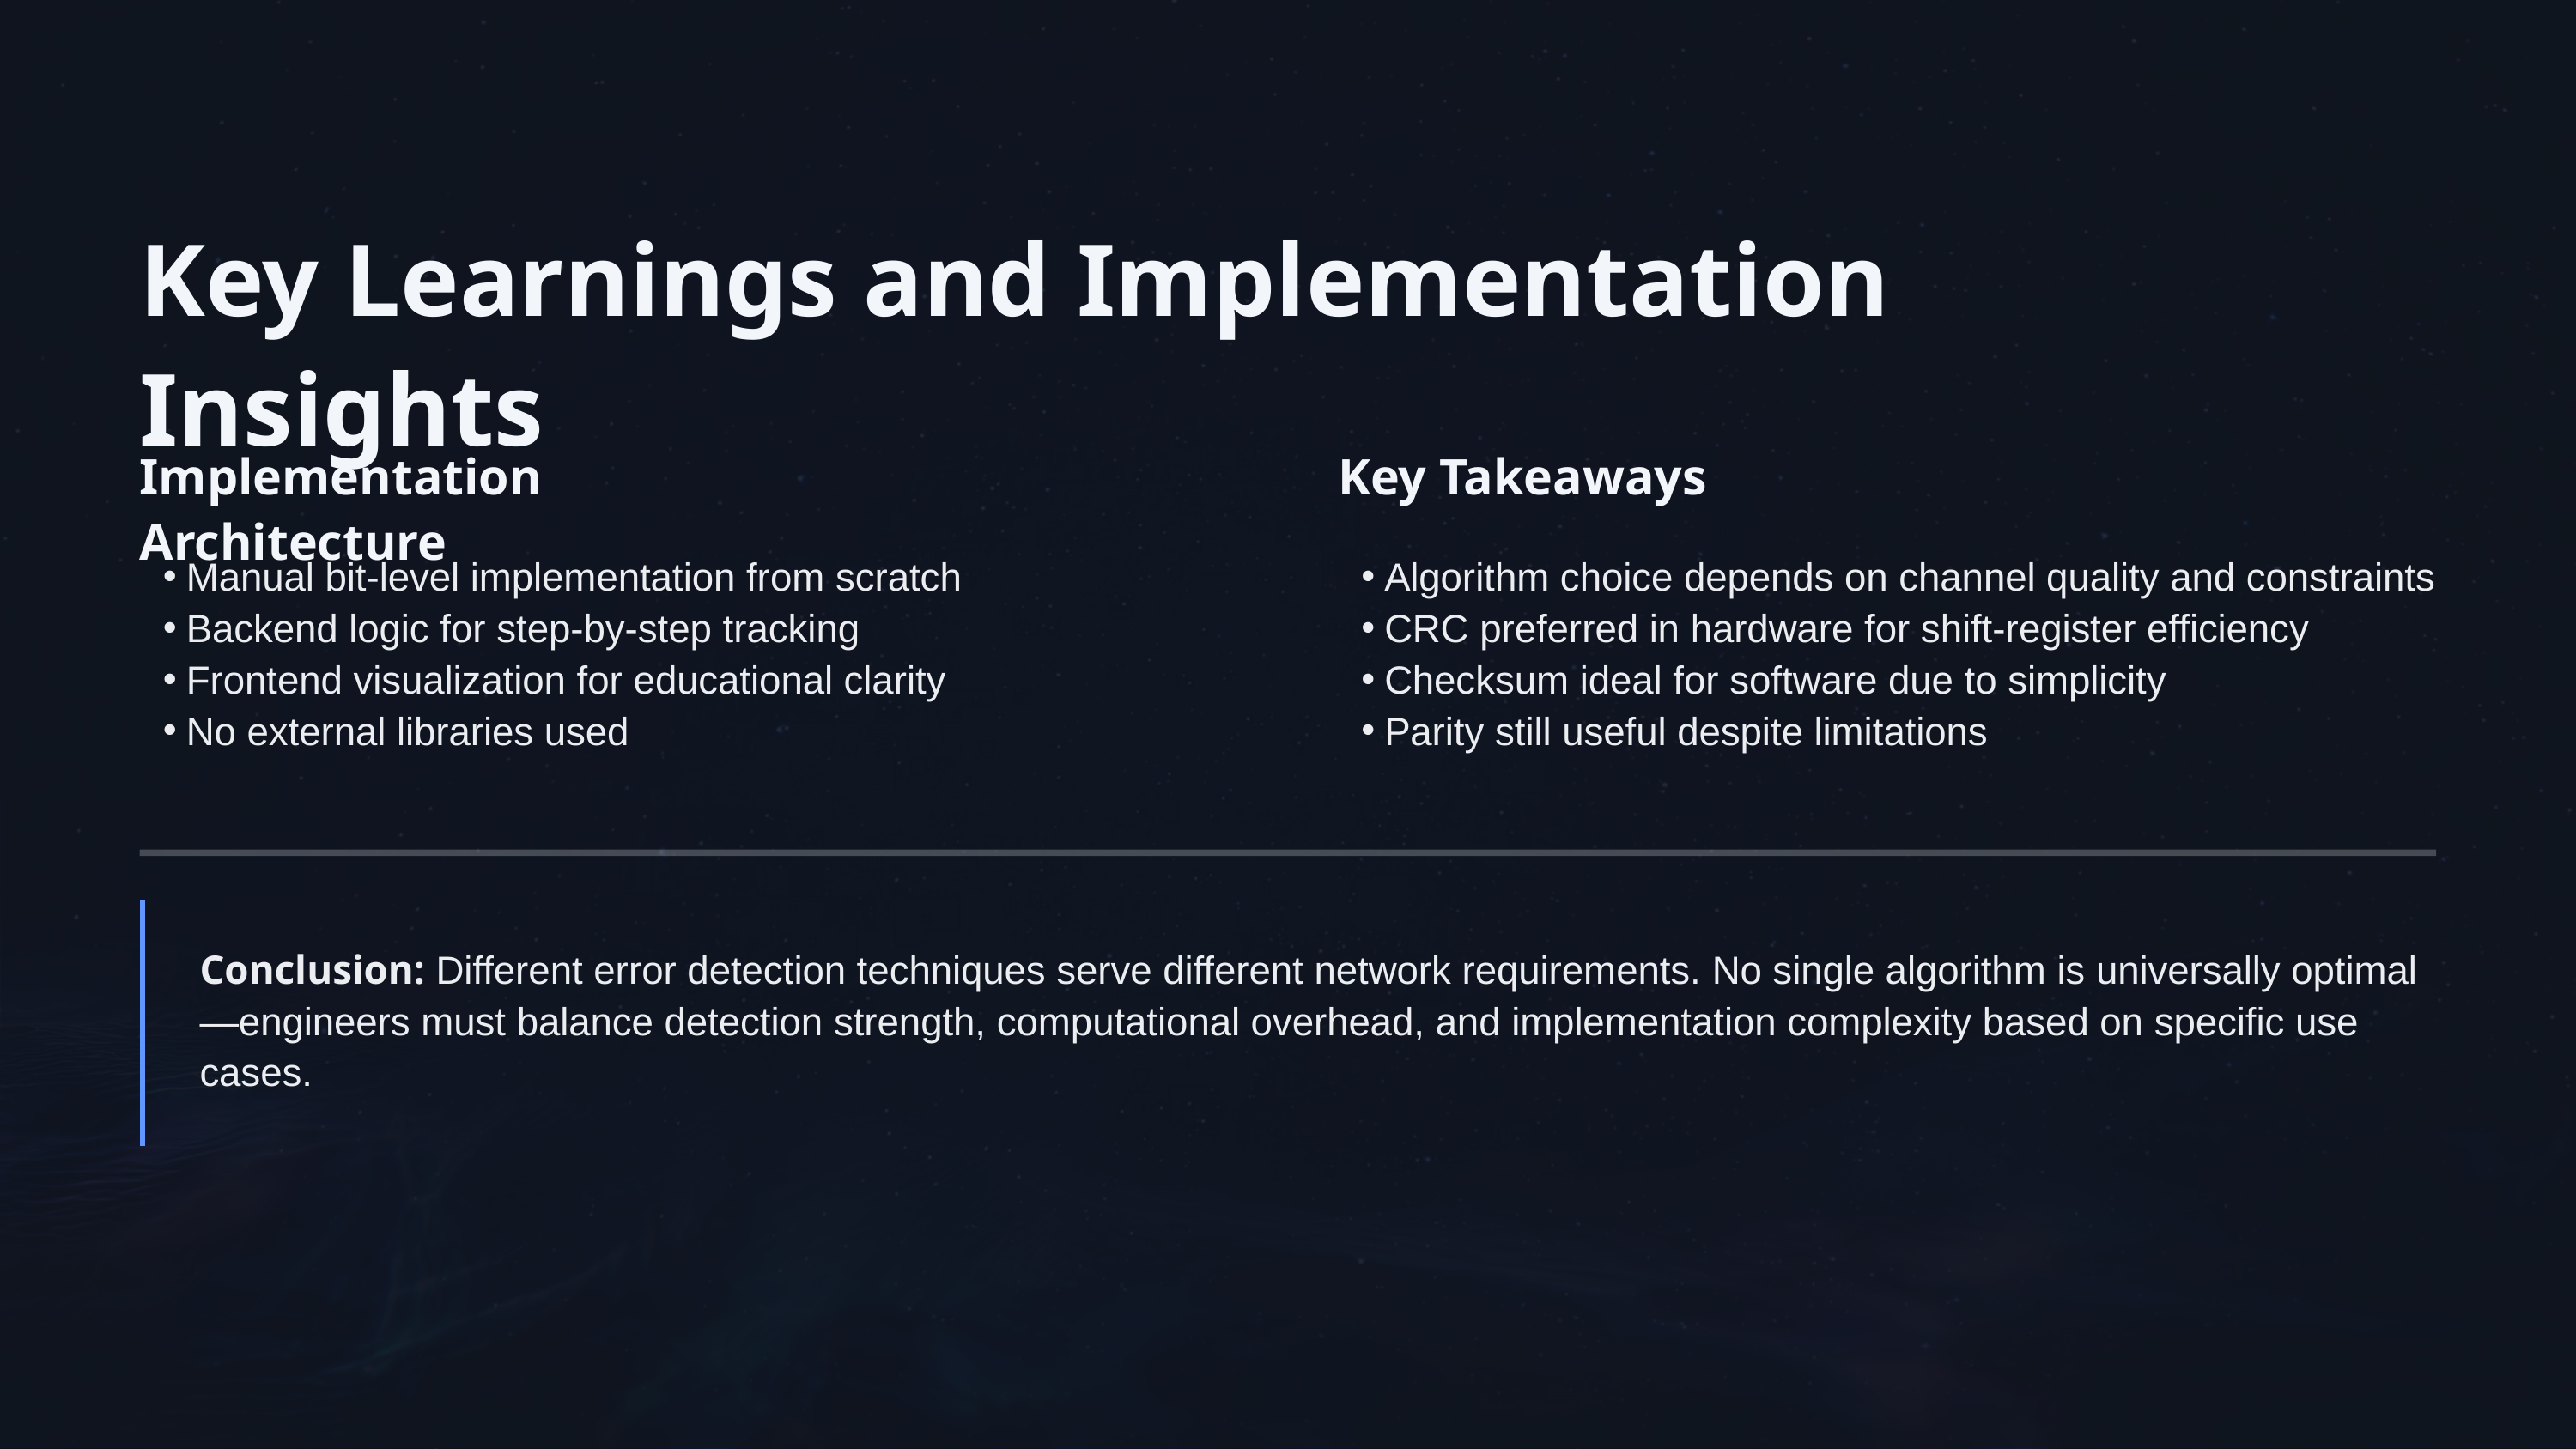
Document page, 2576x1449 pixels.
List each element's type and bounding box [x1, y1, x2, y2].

text_box [139, 900, 146, 1147]
text_box [139, 849, 2437, 857]
text_box [0, 0, 2576, 1449]
